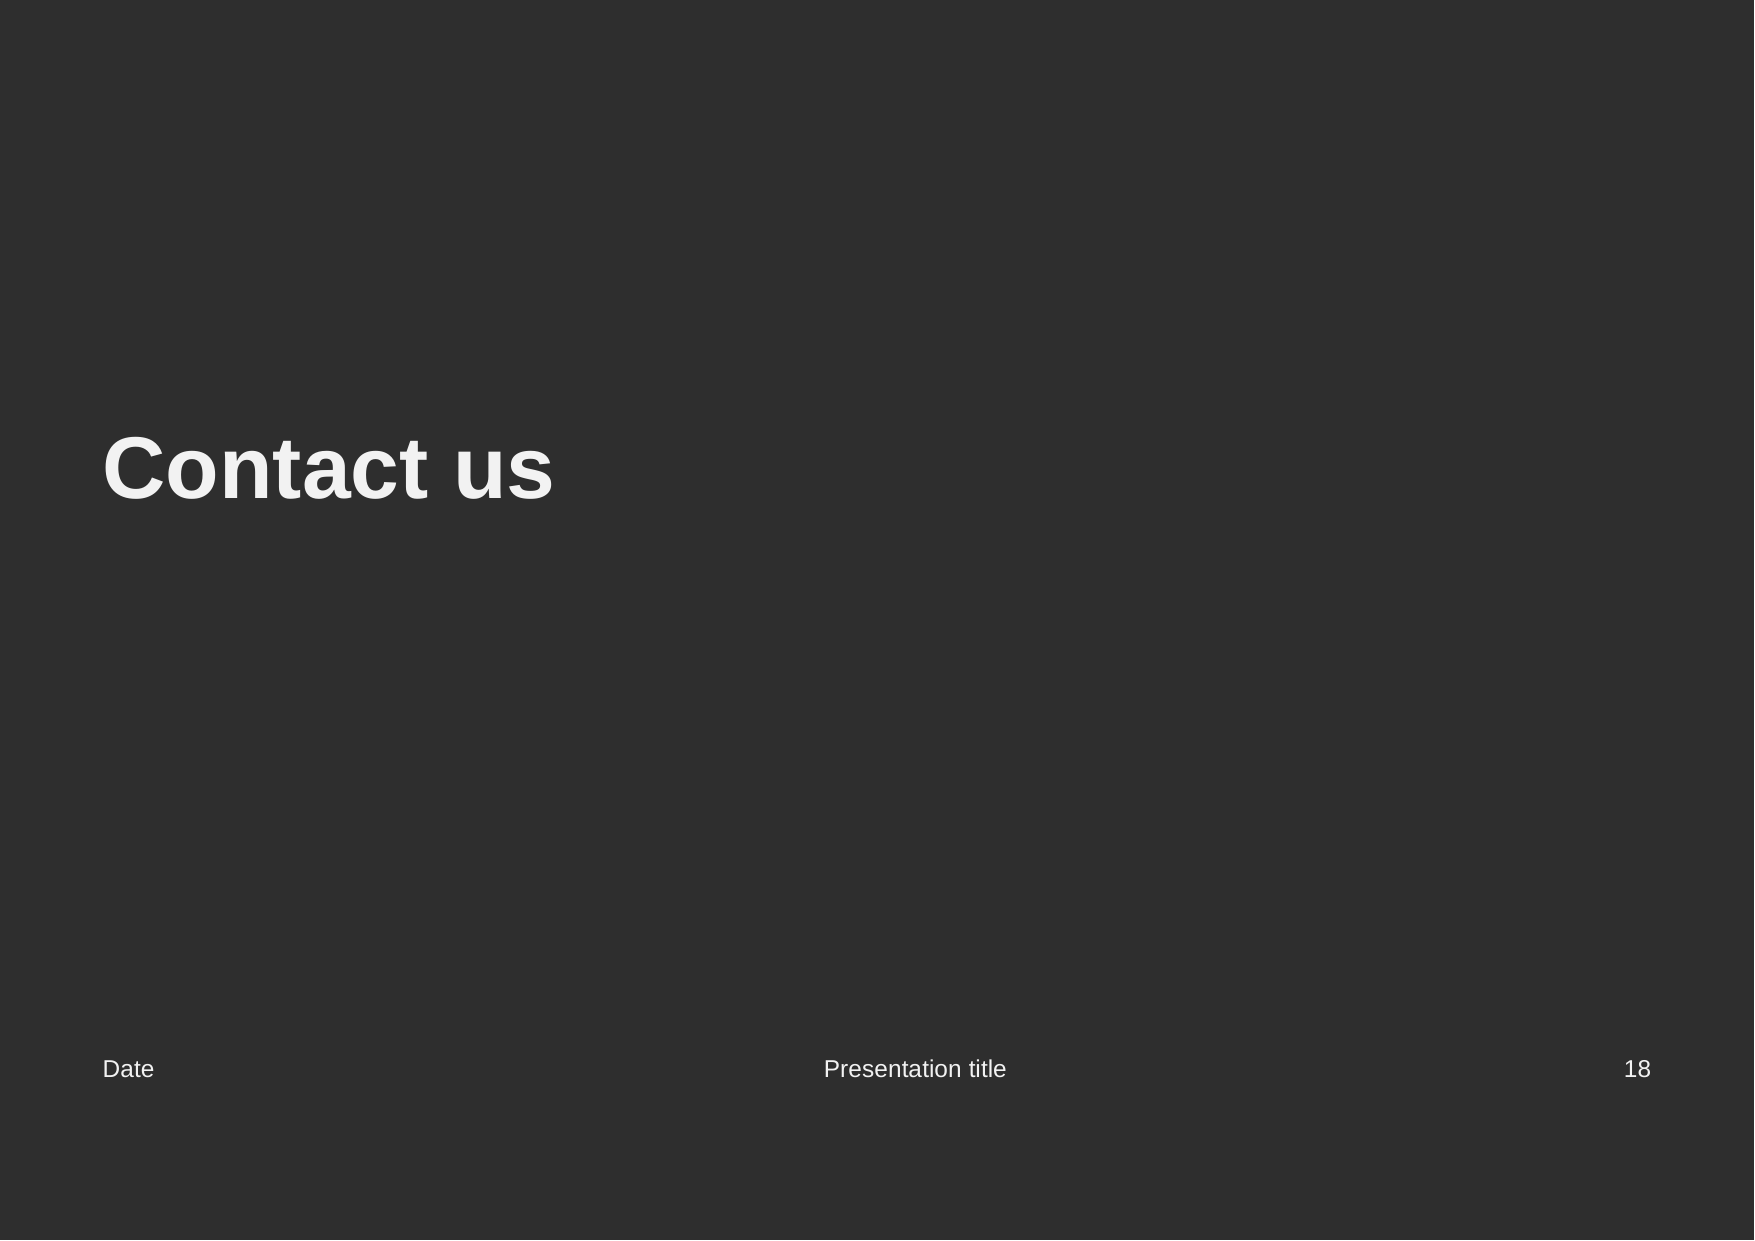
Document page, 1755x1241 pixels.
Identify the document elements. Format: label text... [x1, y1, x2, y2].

list Contact us [87, 382, 1378, 514]
slide_number Date [87, 1041, 341, 1094]
footer Presentation title [341, 1041, 1490, 1094]
slide_number 18 [1490, 1041, 1667, 1094]
